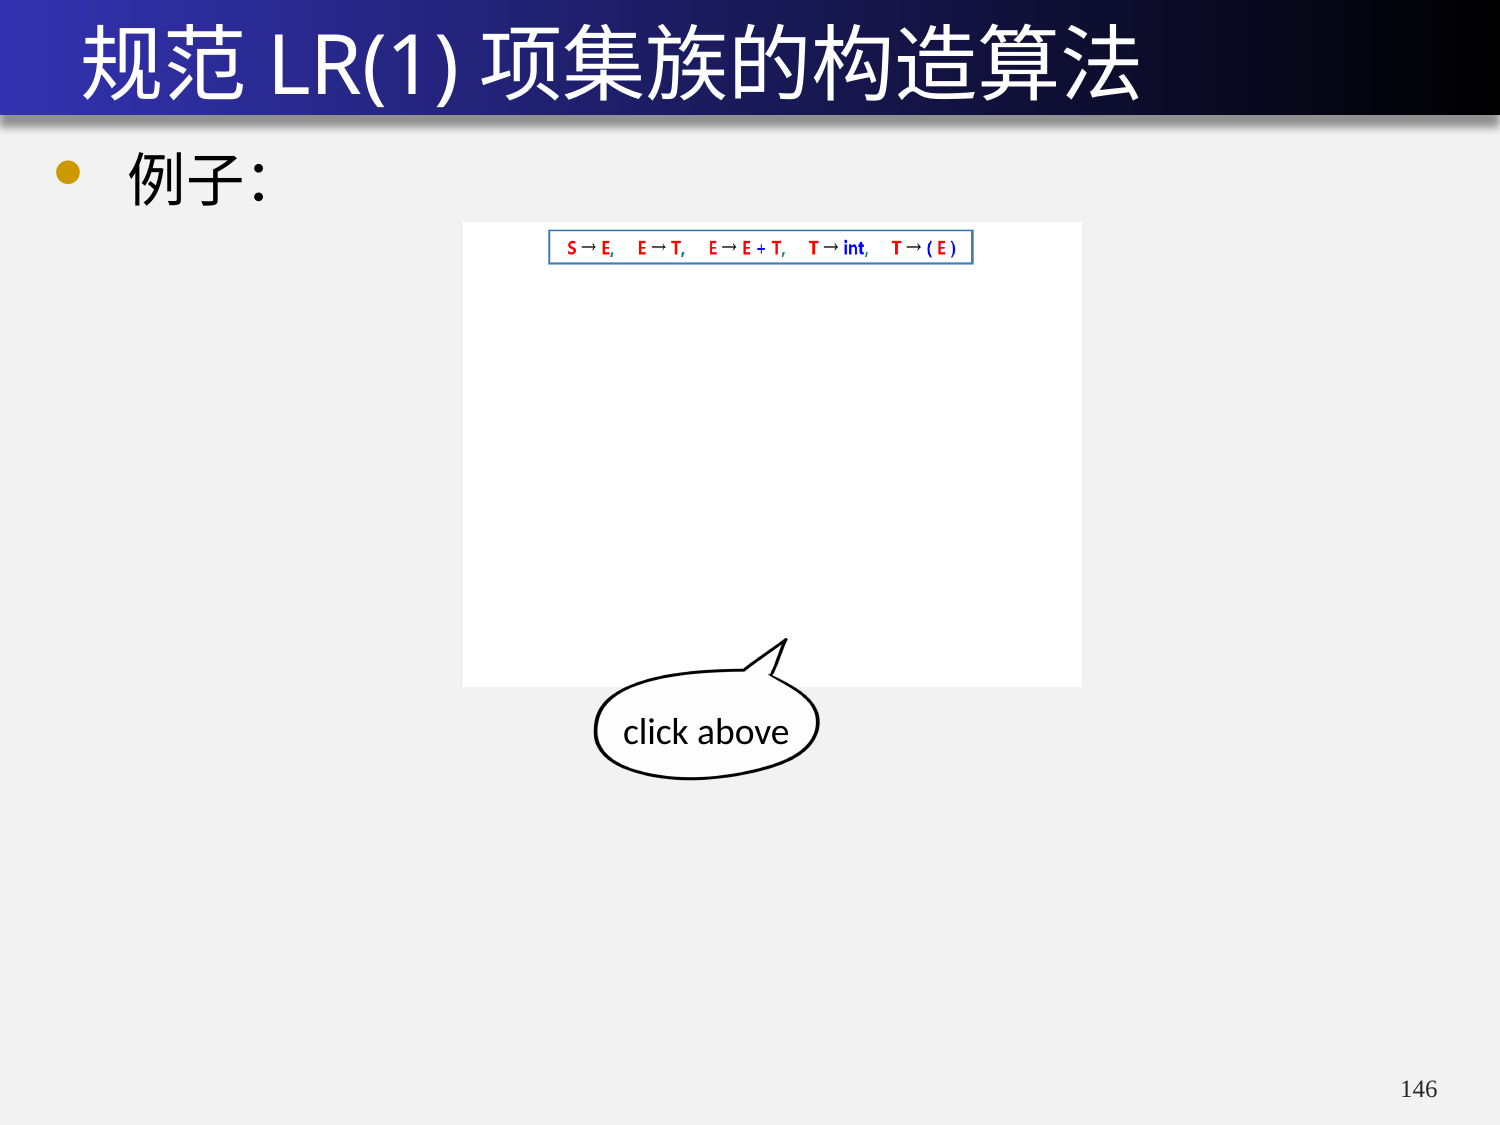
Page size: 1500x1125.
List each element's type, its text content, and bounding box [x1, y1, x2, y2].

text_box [461, 222, 1083, 687]
slide_number 145 [1368, 1077, 1482, 1103]
text_box 例子： [50, 126, 762, 213]
title 规范LR(1)项集族的构造算法 [78, 8, 1246, 199]
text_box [586, 634, 827, 788]
